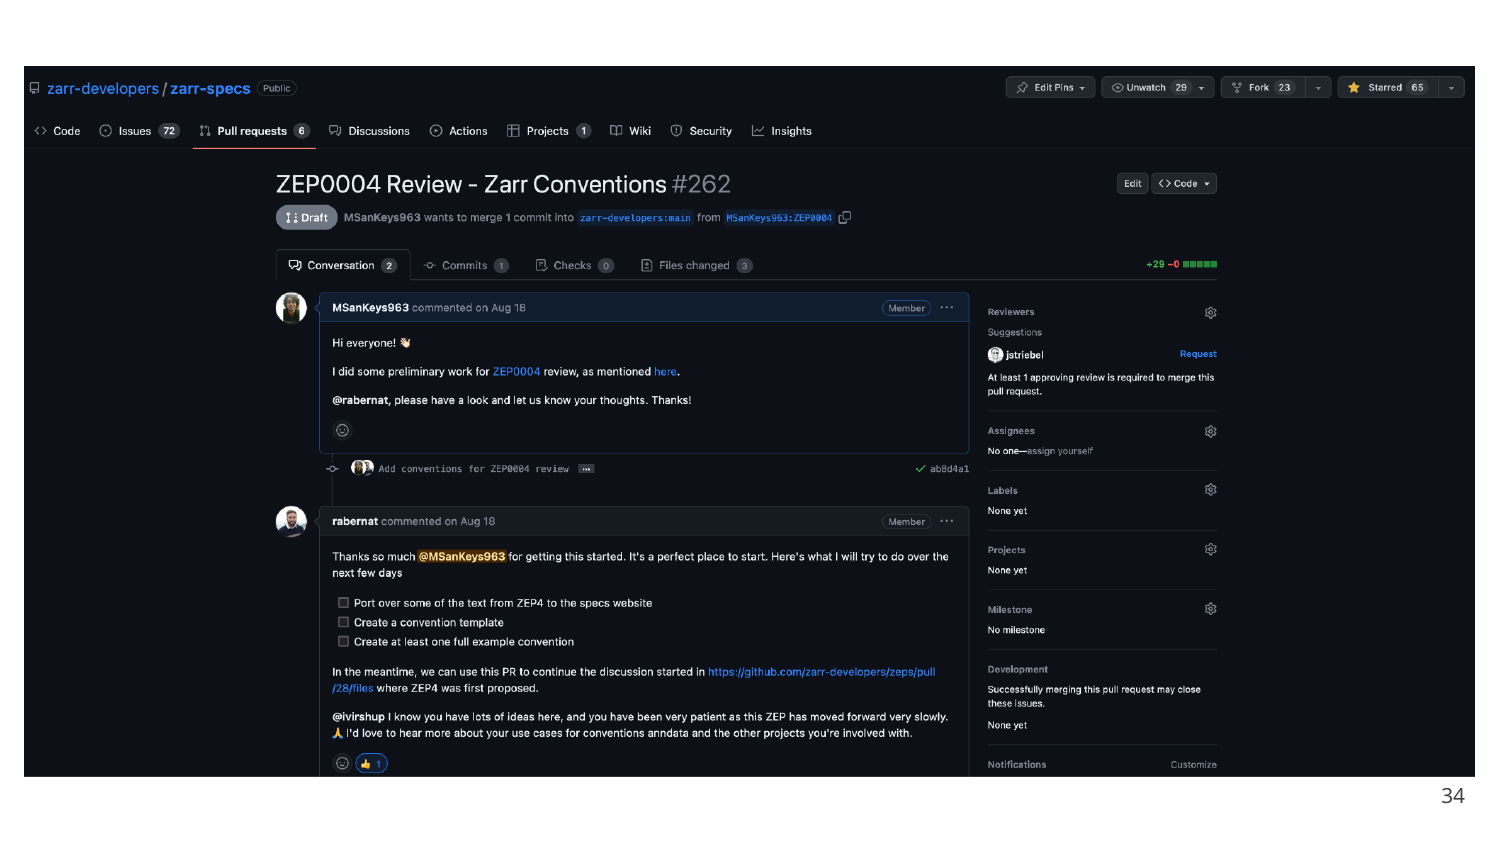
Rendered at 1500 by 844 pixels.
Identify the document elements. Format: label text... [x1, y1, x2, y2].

picture [24, 66, 1476, 778]
slide_number ‹#› [1389, 764, 1480, 830]
